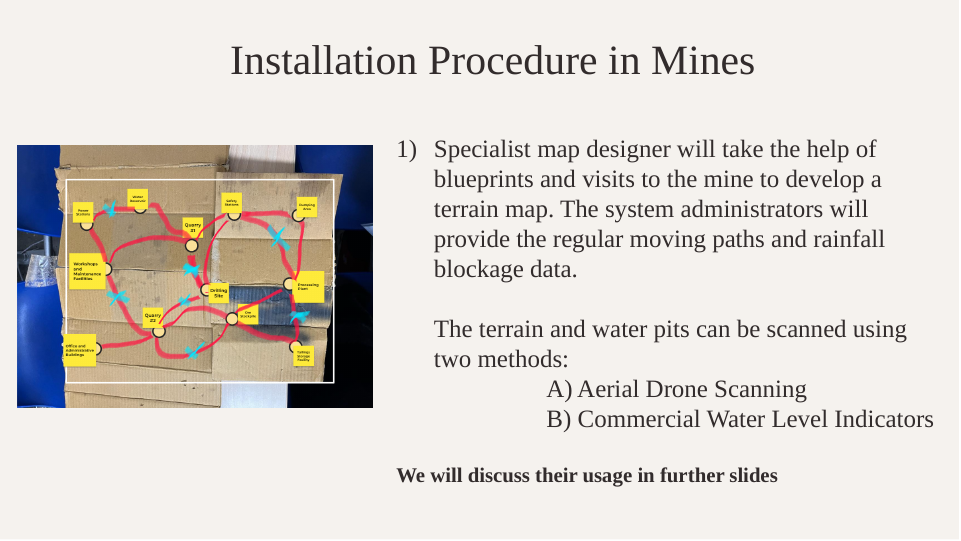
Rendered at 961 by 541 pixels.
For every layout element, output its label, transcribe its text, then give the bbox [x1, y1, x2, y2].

picture [17, 145, 373, 409]
title Installation Procedure in Mines [230, 32, 823, 84]
text_box Specialist map designer will take the help of blueprints and visits to the mine to develop a terrain map. The system administrators will provide the regular moving paths and rainfall blockage data. The terrain and water pits can be scanned using two methods: A) Aerial Drone Scanning B) Commercial Water Level Indicators We will discuss their usage in further slides [396, 132, 947, 488]
